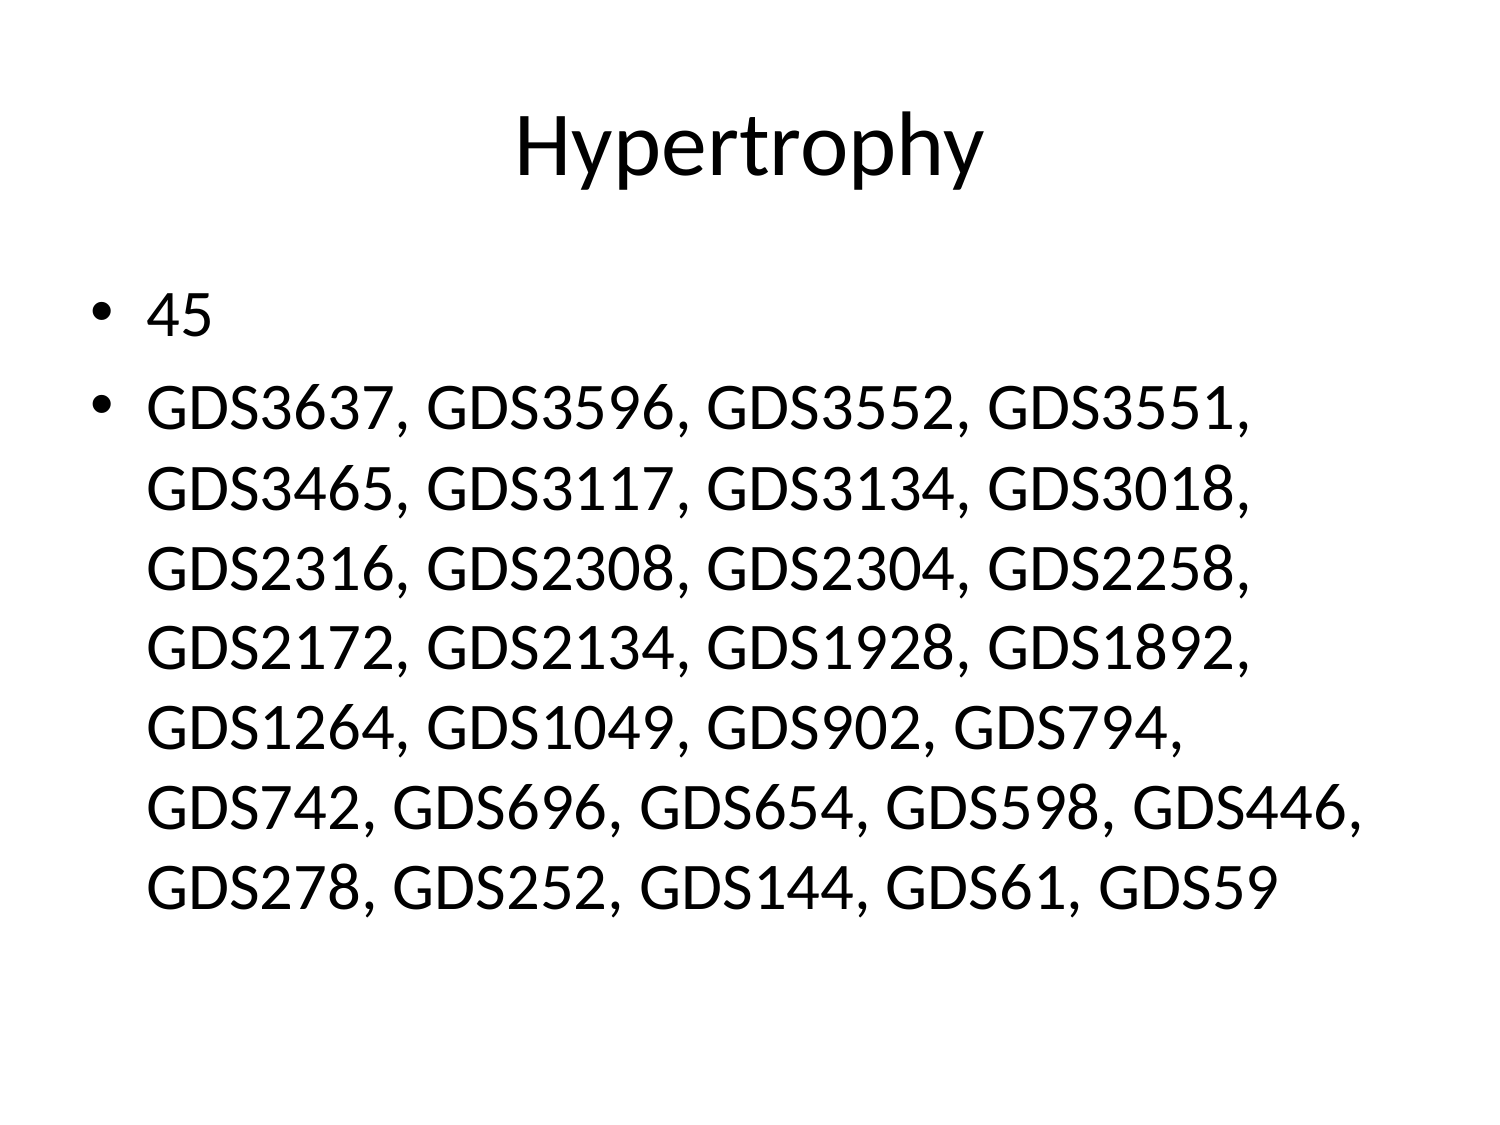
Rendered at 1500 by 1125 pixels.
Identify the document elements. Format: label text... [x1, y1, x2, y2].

list 45 GDS3637, GDS3596, GDS3552, GDS3551, GDS3465, GDS3117, GDS3134, GDS3018, GDS2316, GDS2308, GDS2304, GDS2258, GDS2172, GDS2134, GDS1928, GDS1892, GDS1264, GDS1049, GDS902, GDS794, GDS742, GDS696, GDS654, GDS598, GDS446, GDS278, GDS252, GDS144, GDS61, GDS59 [75, 262, 1425, 1005]
title Hypertrophy [75, 45, 1425, 233]
